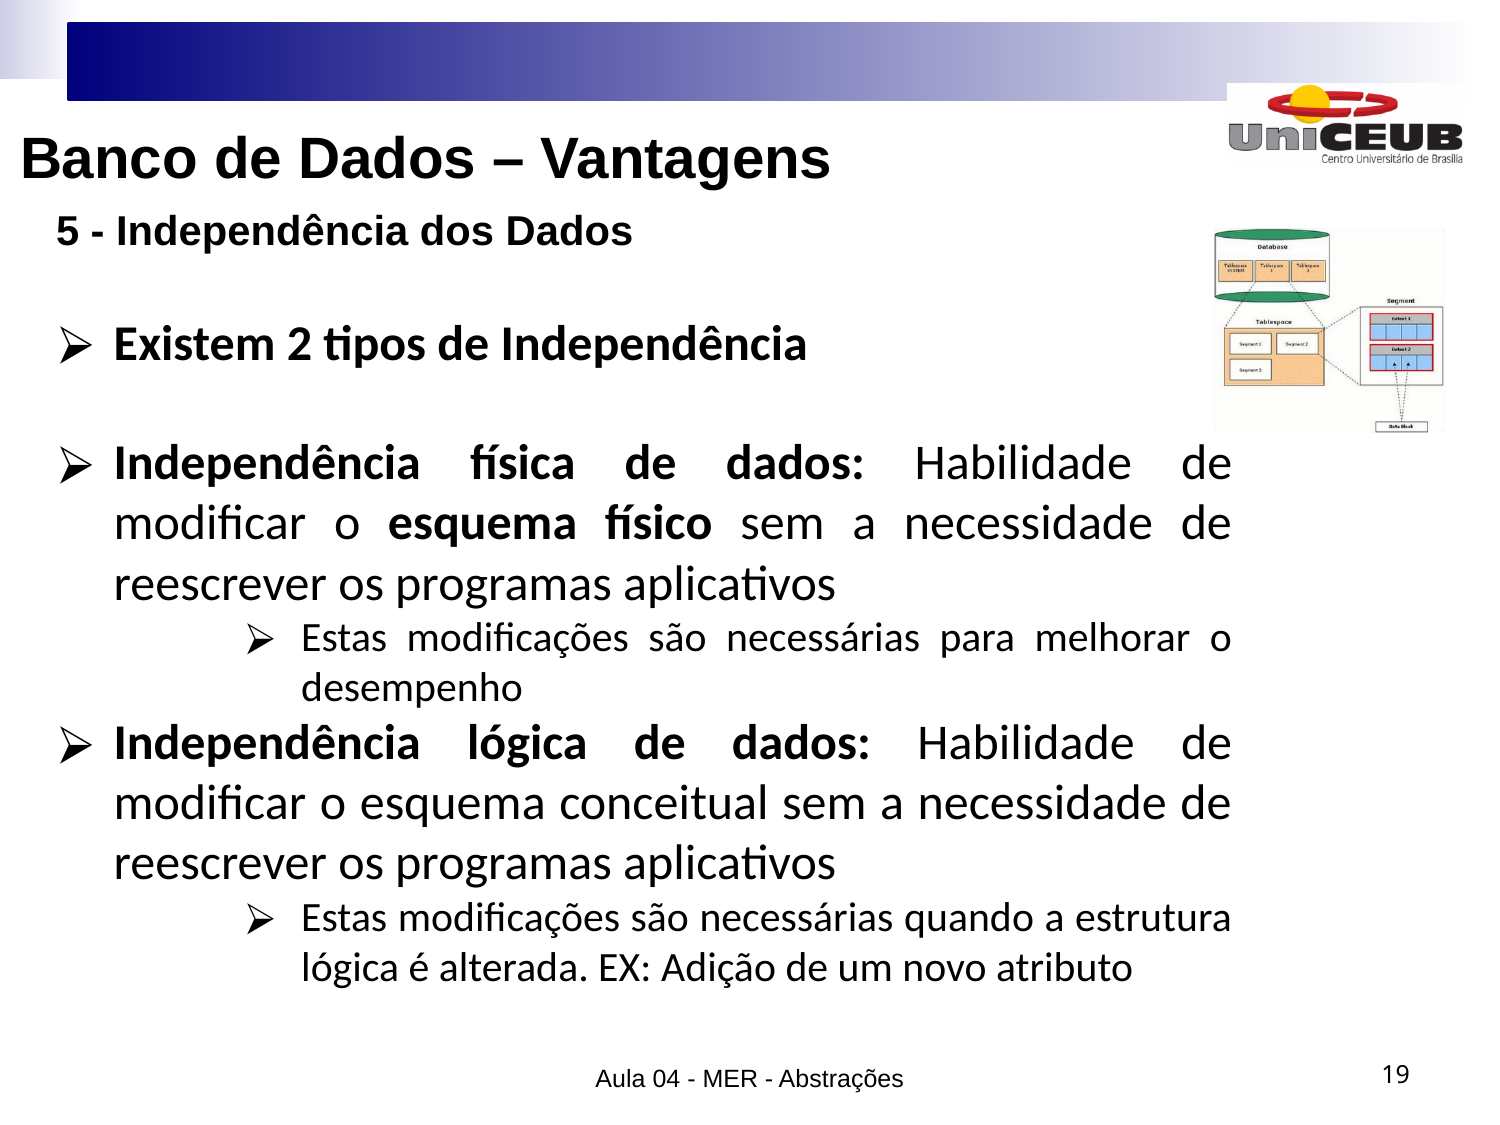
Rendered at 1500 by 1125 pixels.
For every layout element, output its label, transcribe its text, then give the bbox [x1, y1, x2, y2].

text_box Existem 2 tipos de Independência Independência física de dados: Habilidade de modificar o esquema físico sem a necessidade de reescrever os programas aplicativos Estas modificações são necessárias para melhorar o desempenho Independência lógica de dados: Habilidade de modificar o esquema conceitual sem a necessidade de reescrever os programas aplicativos Estas modificações são necessárias quando a estrutura lógica é alterada. EX: Adição de um novo atributo [42, 302, 1248, 1005]
title Banco de Dados – Vantagens [4, 123, 1280, 186]
picture [1214, 228, 1445, 433]
text_box 5 - Independência dos Dados [41, 196, 1046, 262]
picture [1227, 83, 1464, 165]
text_box 19 [1074, 1024, 1425, 1100]
footer Aula 04 - MER - Abstrações [512, 1025, 988, 1100]
